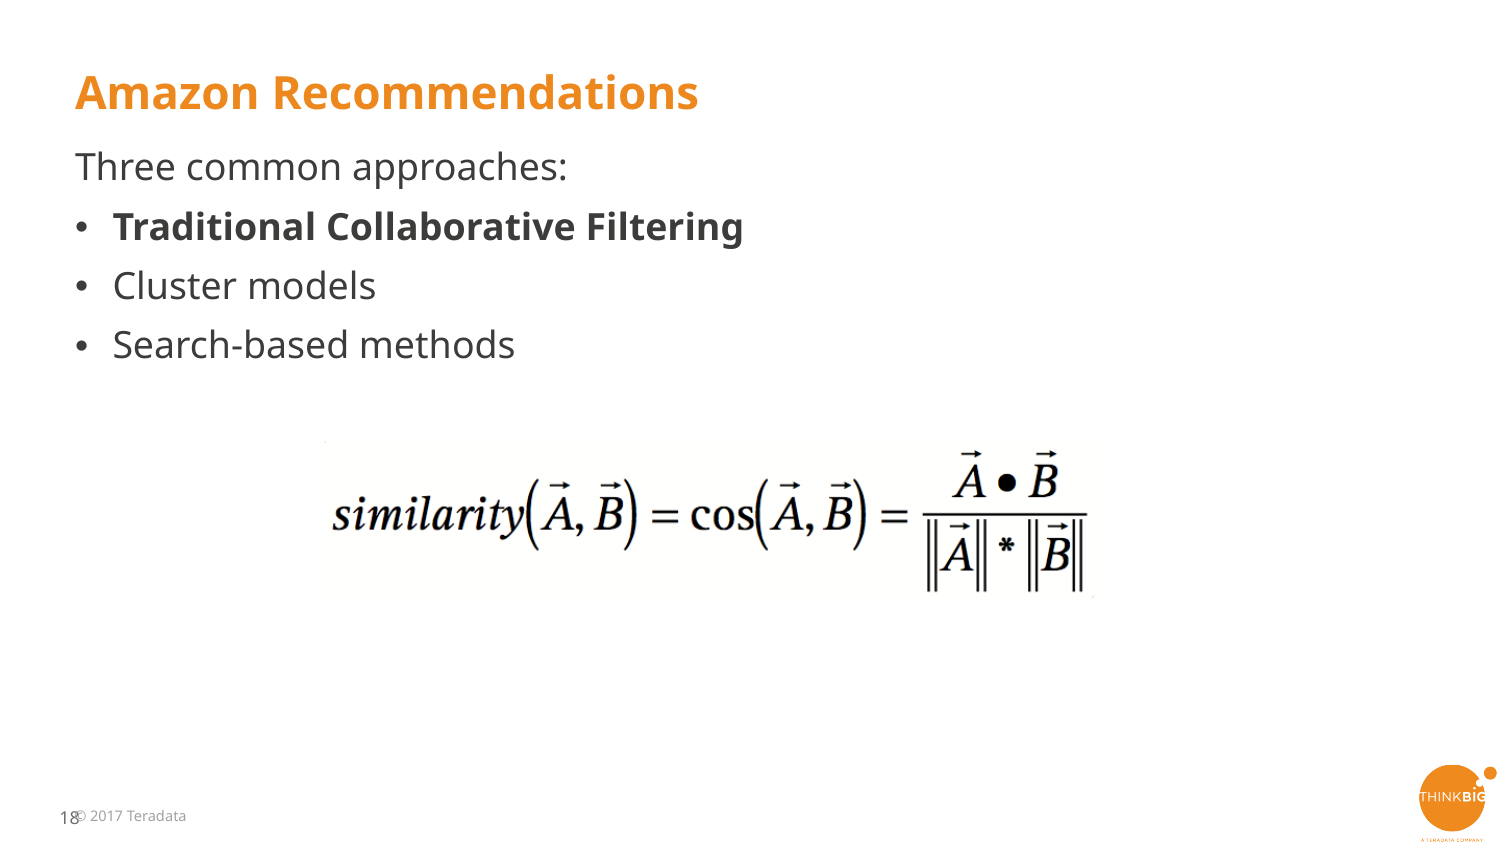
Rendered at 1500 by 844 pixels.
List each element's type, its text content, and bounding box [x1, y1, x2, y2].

slide_number © 2017 Teradata [74, 806, 351, 825]
title Amazon Recommendations [75, 26, 1425, 120]
list Three common approaches: Traditional Collaborative Filtering Cluster models Search-based methods [75, 146, 1425, 748]
picture [303, 428, 1197, 602]
picture [1419, 765, 1497, 842]
